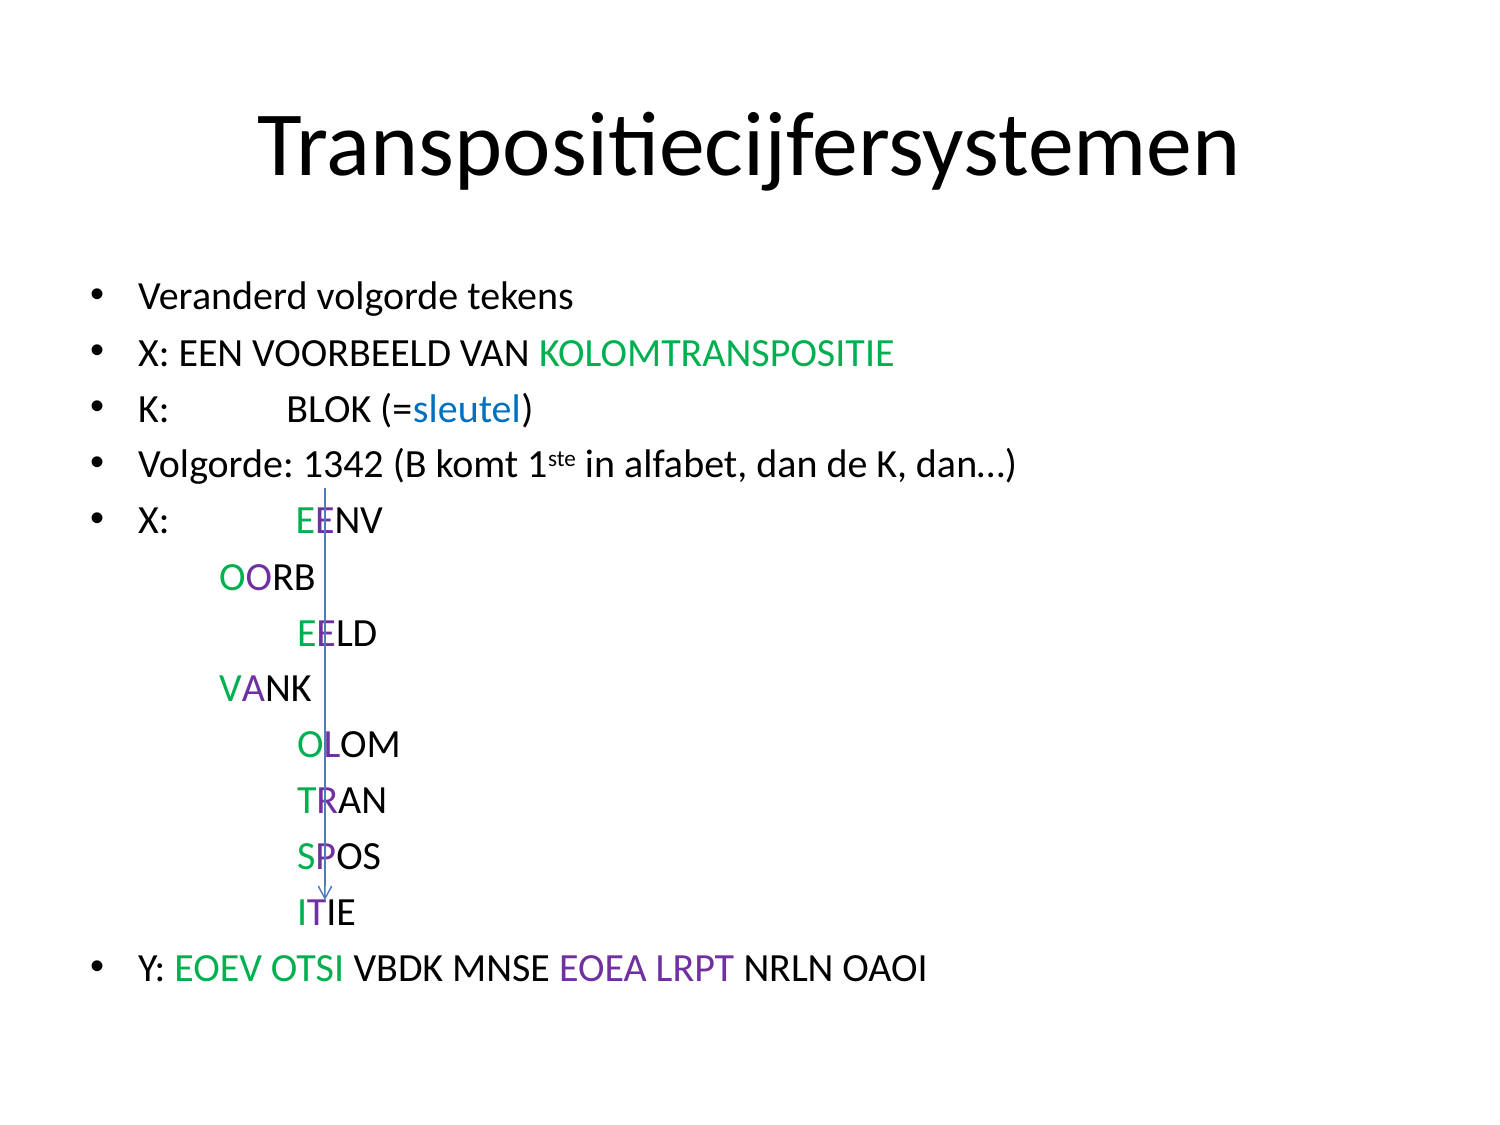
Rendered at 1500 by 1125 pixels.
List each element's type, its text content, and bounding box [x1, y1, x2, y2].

title Transpositiecijfersystemen [75, 45, 1425, 233]
list Veranderd volgorde tekens X: EEN VOORBEELD VAN KOLOMTRANSPOSITIE K: BLOK (=sleutel) Volgorde: 1342 (B komt 1ste in alfabet, dan de K, dan…) X: EENV OORB EELD VANK OLOM TRAN SPOS ITIE Y: EOEV OTSI VBDK MNSE EOEA LRPT NRLN OAOI [75, 262, 1425, 1005]
